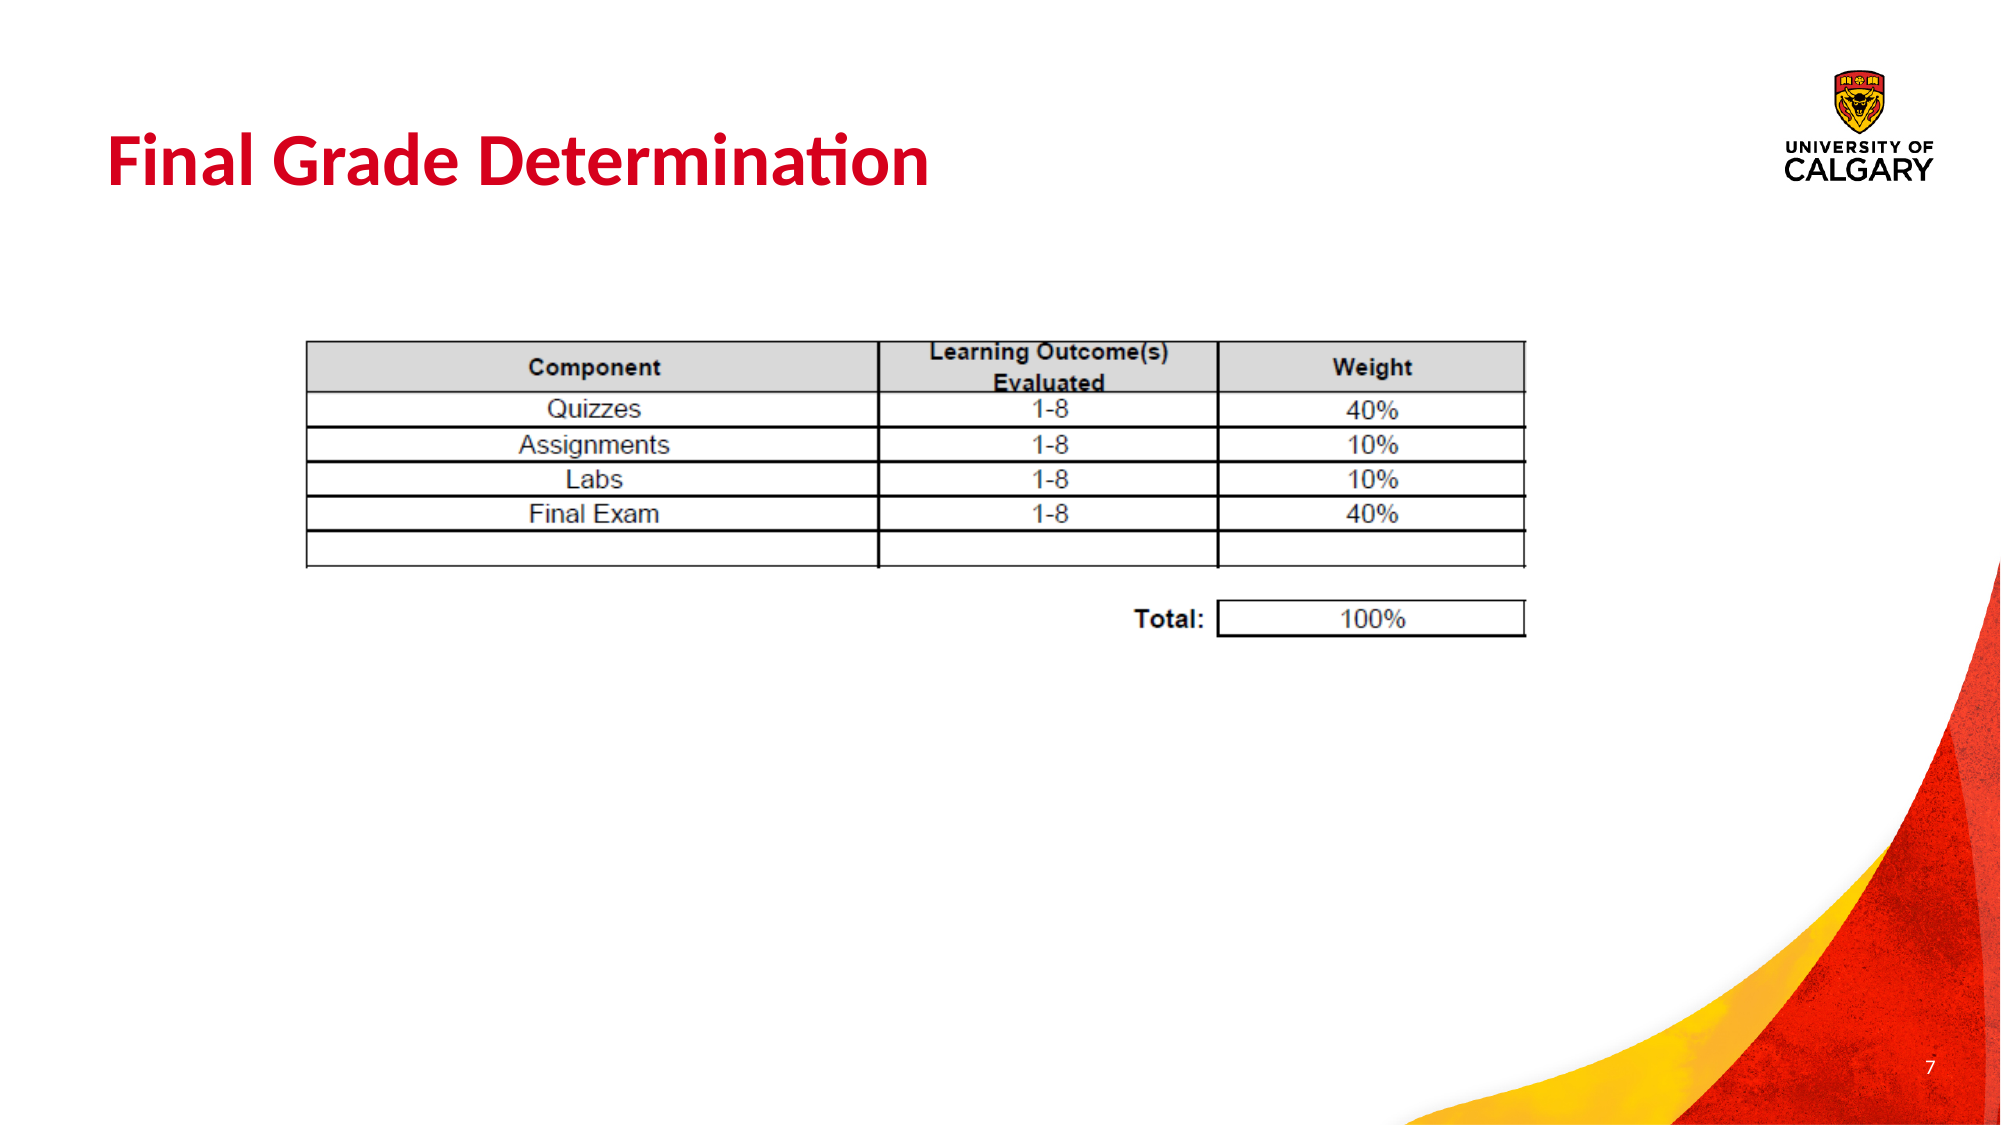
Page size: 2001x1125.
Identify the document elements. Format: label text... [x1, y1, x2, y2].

picture [0, 0, 2001, 1125]
slide_number 7 [1500, 1046, 1951, 1107]
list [289, 327, 1547, 647]
title Final Grade Determination [92, 76, 1688, 246]
